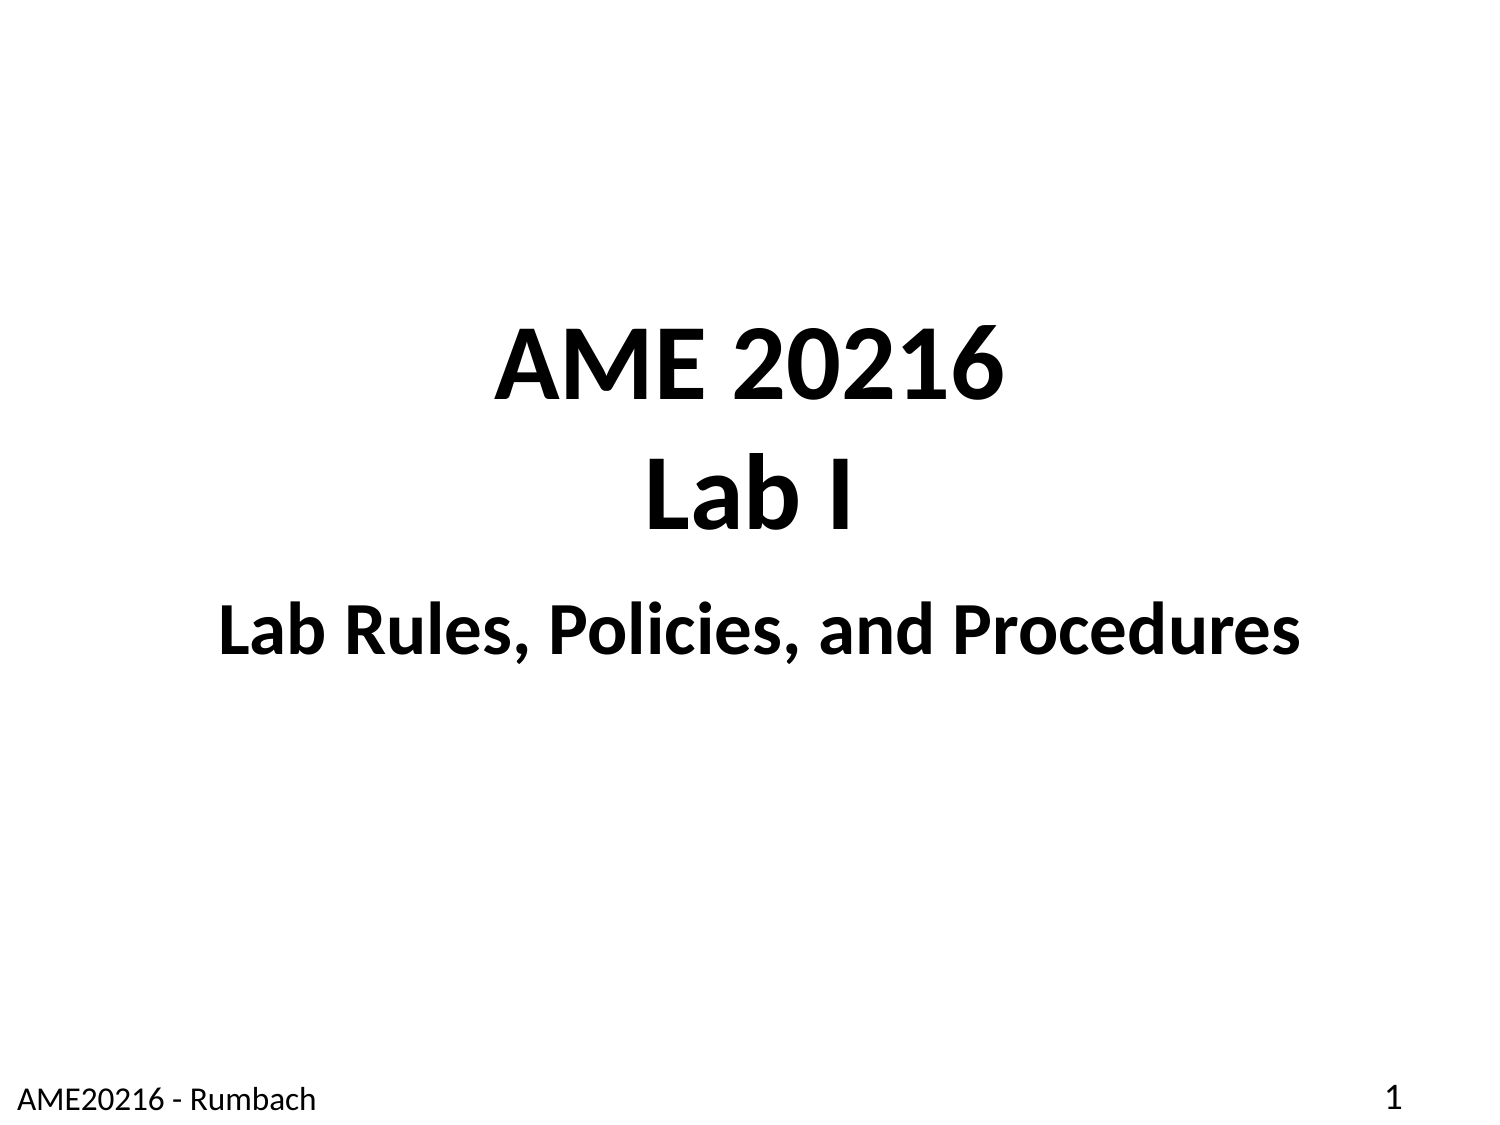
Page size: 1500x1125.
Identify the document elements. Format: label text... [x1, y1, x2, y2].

title AME 20216 Lab I [112, 300, 1388, 542]
subtitle Lab Rules, Policies, and Procedures [193, 571, 1345, 785]
